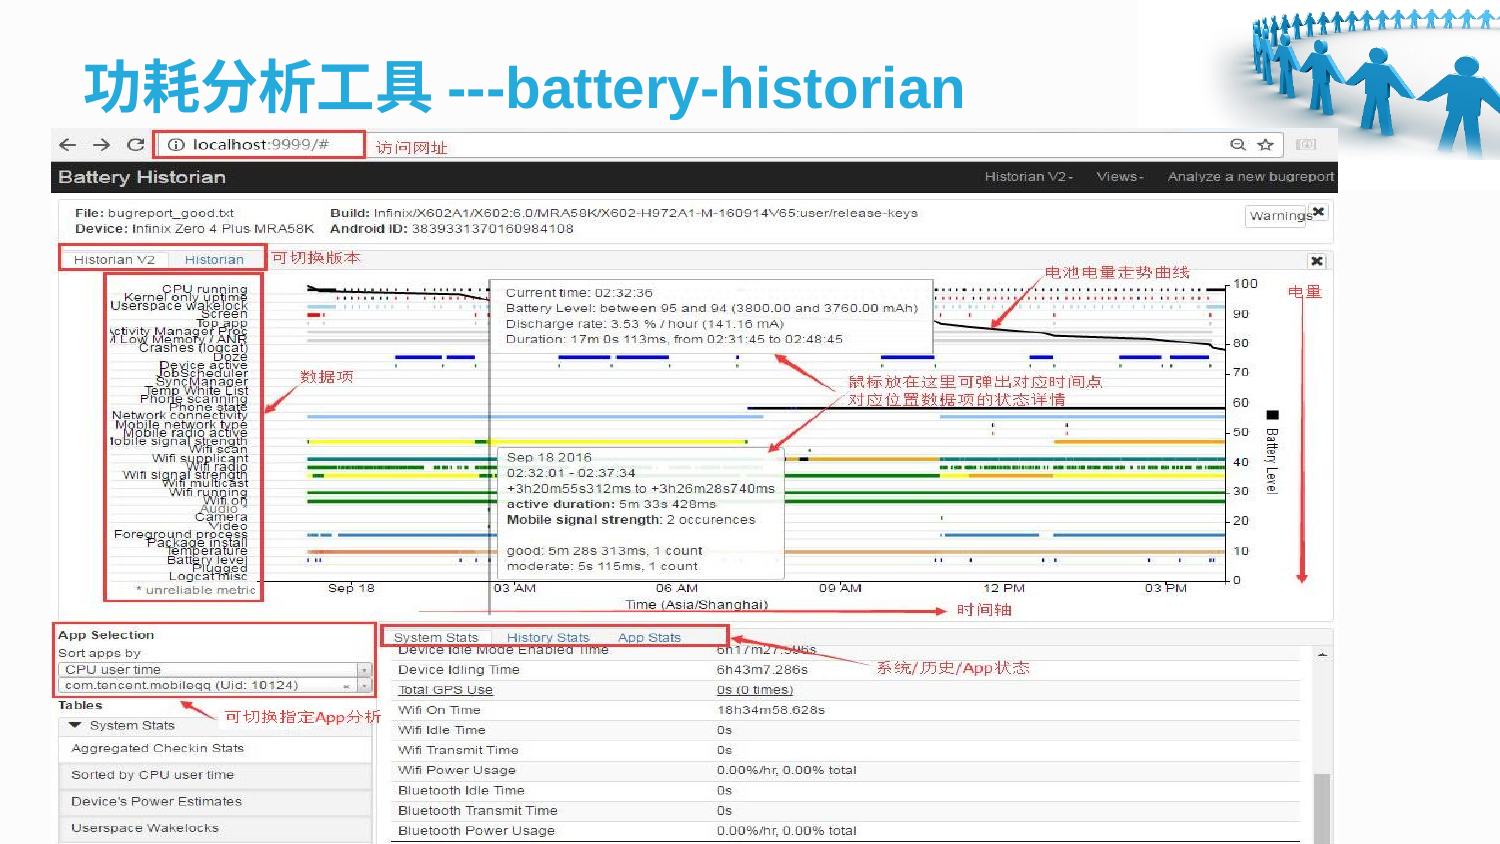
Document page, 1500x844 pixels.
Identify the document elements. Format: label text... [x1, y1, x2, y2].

text_box 功耗分析工具---battery-historian [69, 28, 1320, 126]
picture [51, 0, 1500, 844]
